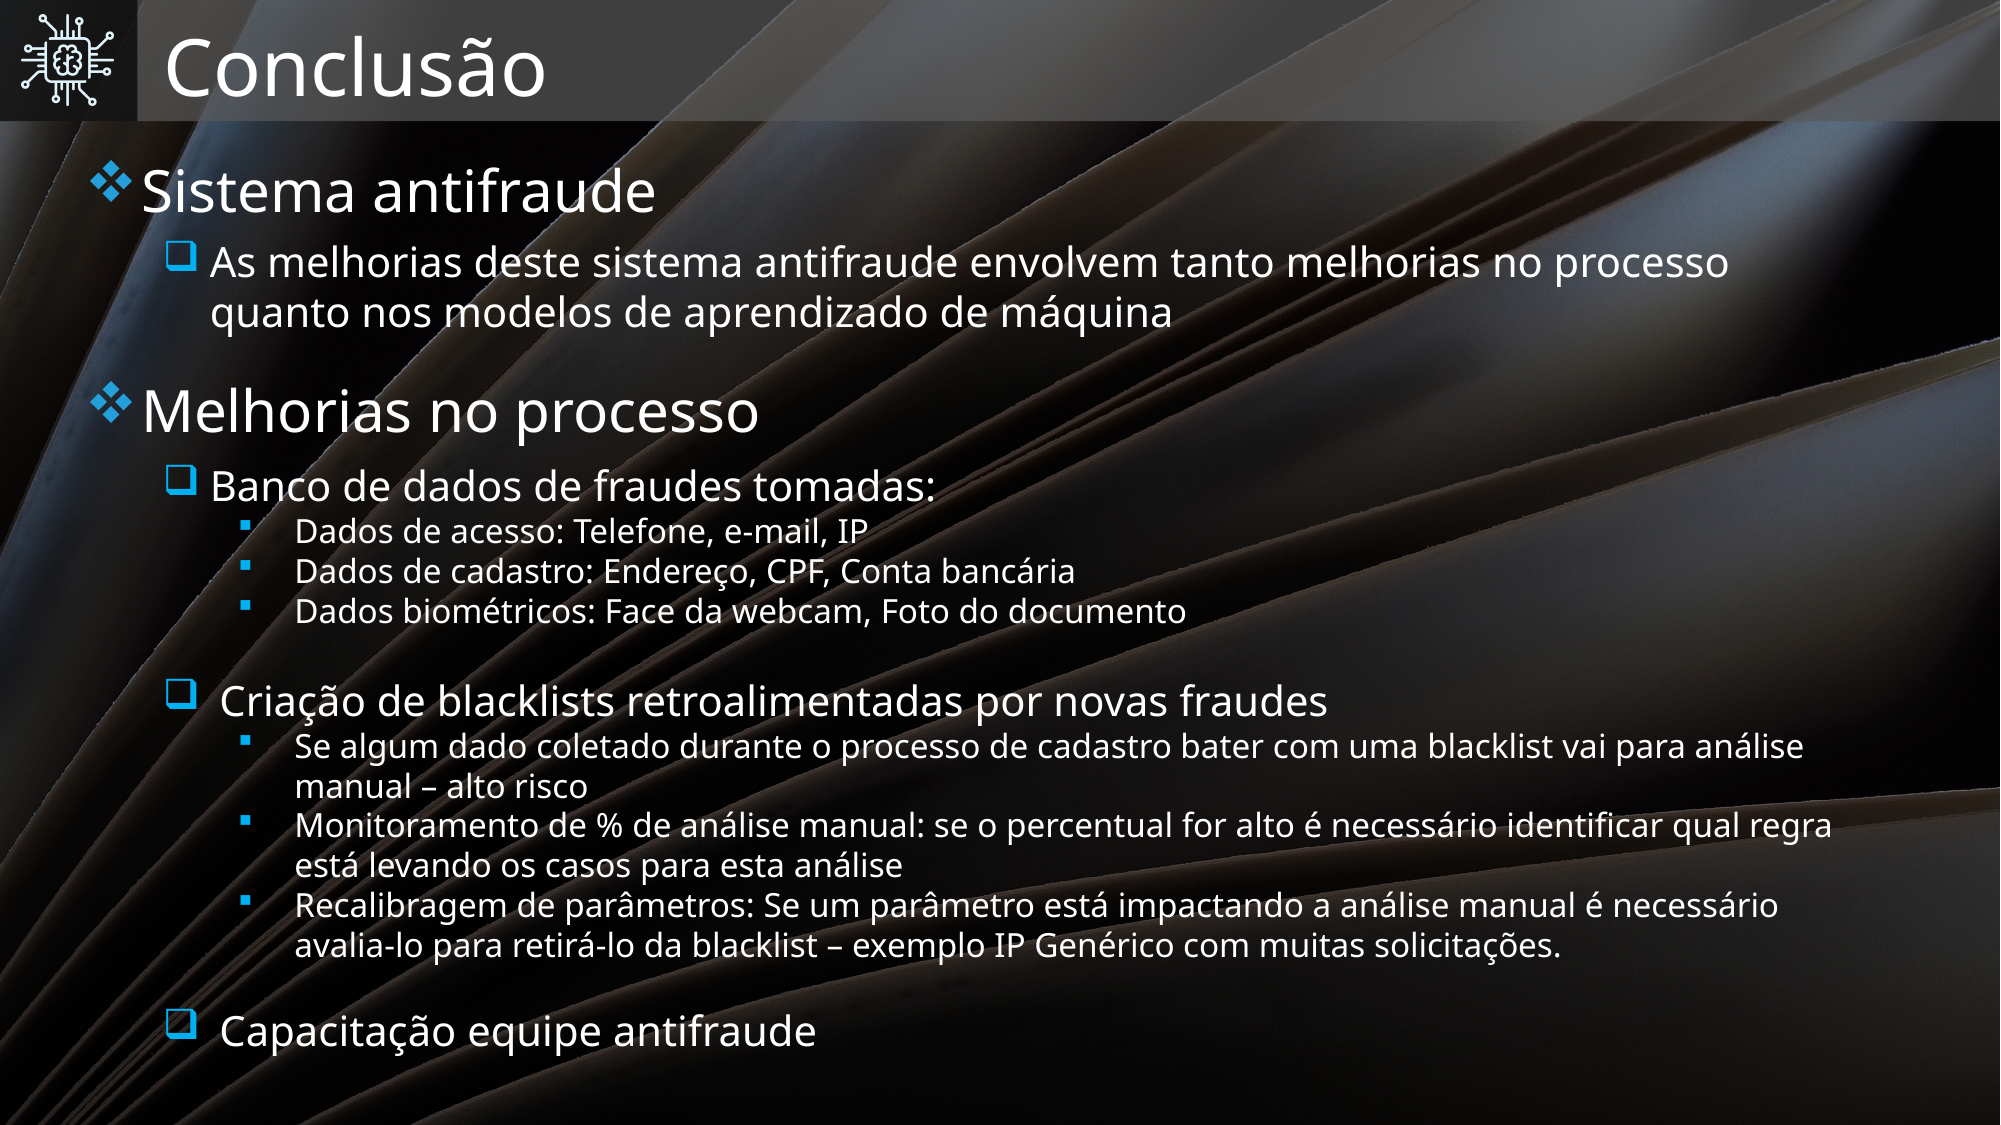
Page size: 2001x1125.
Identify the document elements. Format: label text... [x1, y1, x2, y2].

text_box As melhorias deste sistema antifraude envolvem tanto melhorias no processo quanto nos modelos de aprendizado de máquina [148, 228, 1860, 344]
title Conclusão [148, 3, 1994, 122]
picture [21, 13, 114, 107]
text_box Banco de dados de fraudes tomadas: Dados de acesso: Telefone, e-mail, IP Dados de cadastro: Endereço, CPF, Conta bancária Dados biométricos: Face da webcam, Foto do documento Criação de blacklists retroalimentadas por novas fraudes Se algum dado coletado durante o processo de cadastro bater com uma blacklist vai para análise manual – alto risco Monitoramento de % de análise manual: se o percentual for alto é necessário identificar qual regra está levando os casos para esta análise Recalibragem de parâmetros: Se um parâmetro está impactando a análise manual é necessário avalia-lo para retirá-lo da blacklist – exemplo IP Genérico com muitas solicitações. Capacitação equipe antifraude [148, 452, 1860, 1062]
text_box Melhorias no processo [70, 366, 1825, 452]
text_box Sistema antifraude [70, 146, 1825, 232]
picture [0, 122, 2000, 1125]
